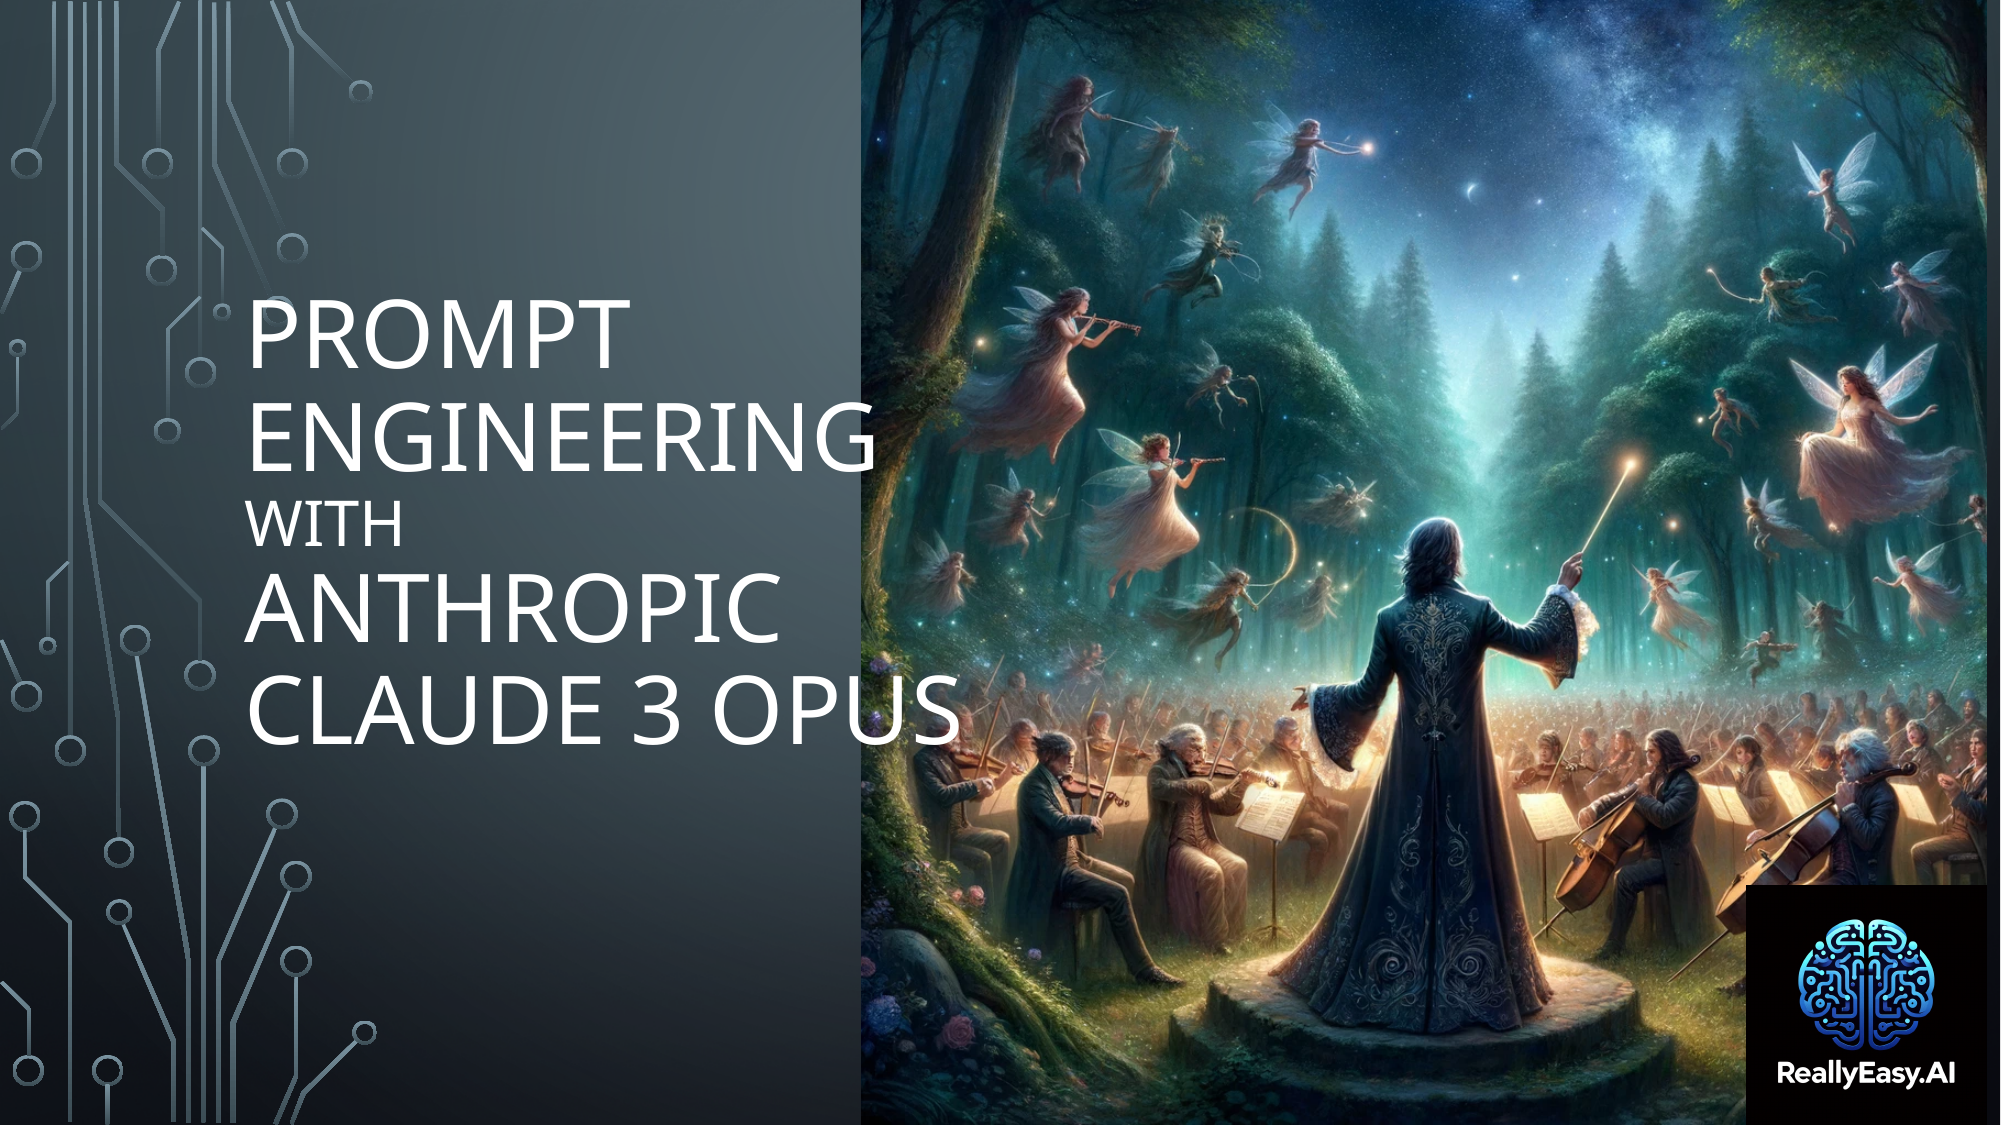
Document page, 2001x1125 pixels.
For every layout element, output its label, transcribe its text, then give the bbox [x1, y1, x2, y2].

picture [860, 0, 1987, 1125]
title Prompt Engineering with Anthropic Claude 3 Opus [229, 276, 860, 887]
